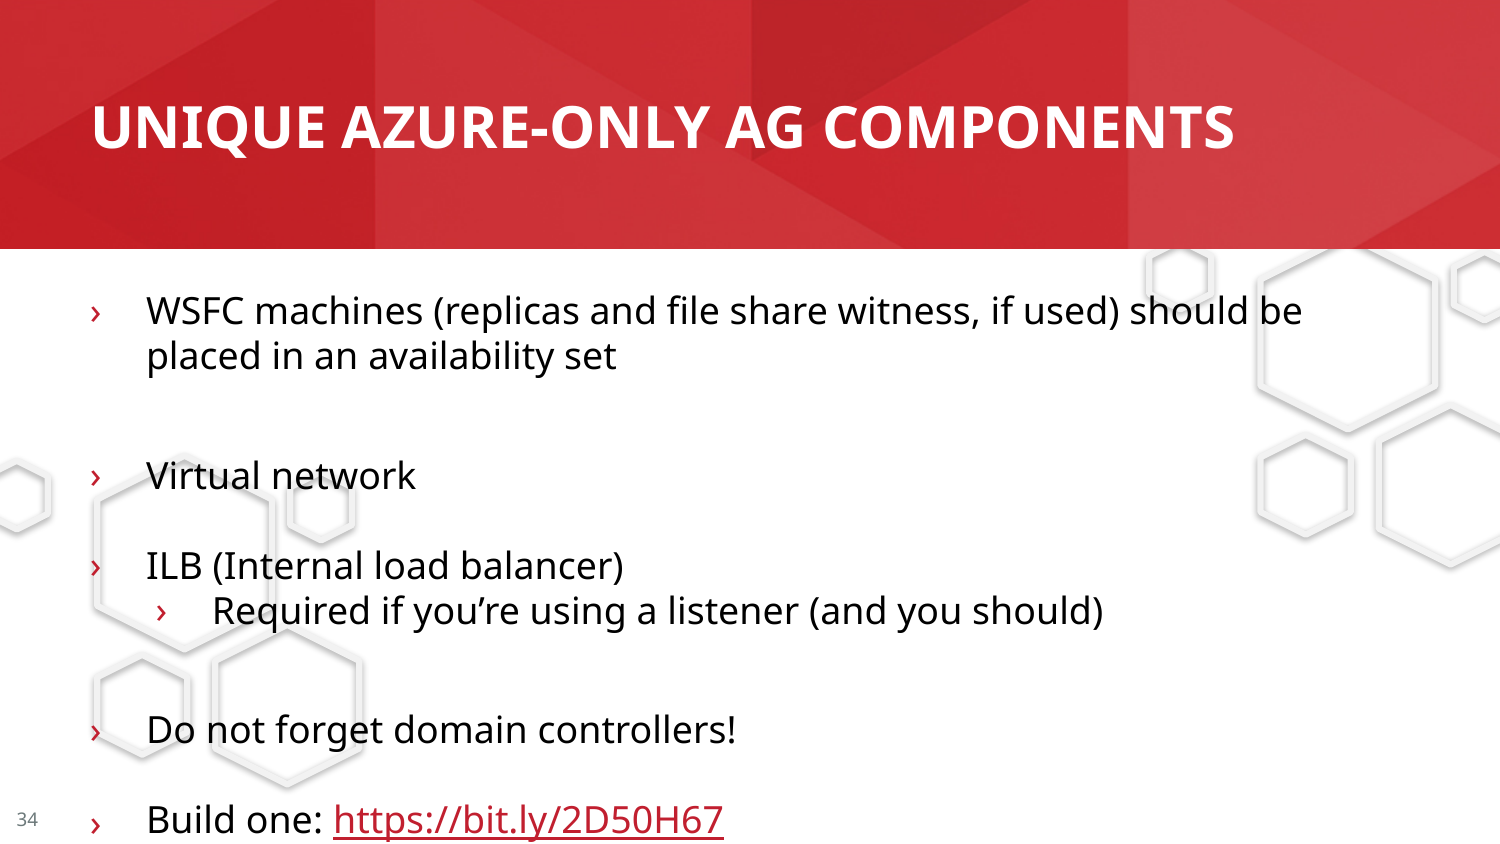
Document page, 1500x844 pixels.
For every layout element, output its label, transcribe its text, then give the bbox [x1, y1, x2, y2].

title Unique azure-only ag components [75, 38, 1425, 212]
list WSFC machines (replicas and file share witness, if used) should be placed in an availability set Virtual network ILB (Internal load balancer) Required if you’re using a listener (and you should) Do not forget domain controllers! Build one: https://bit.ly/2D50H67 [75, 279, 1334, 800]
slide_number 34 [1, 798, 101, 844]
picture [0, 0, 1500, 249]
